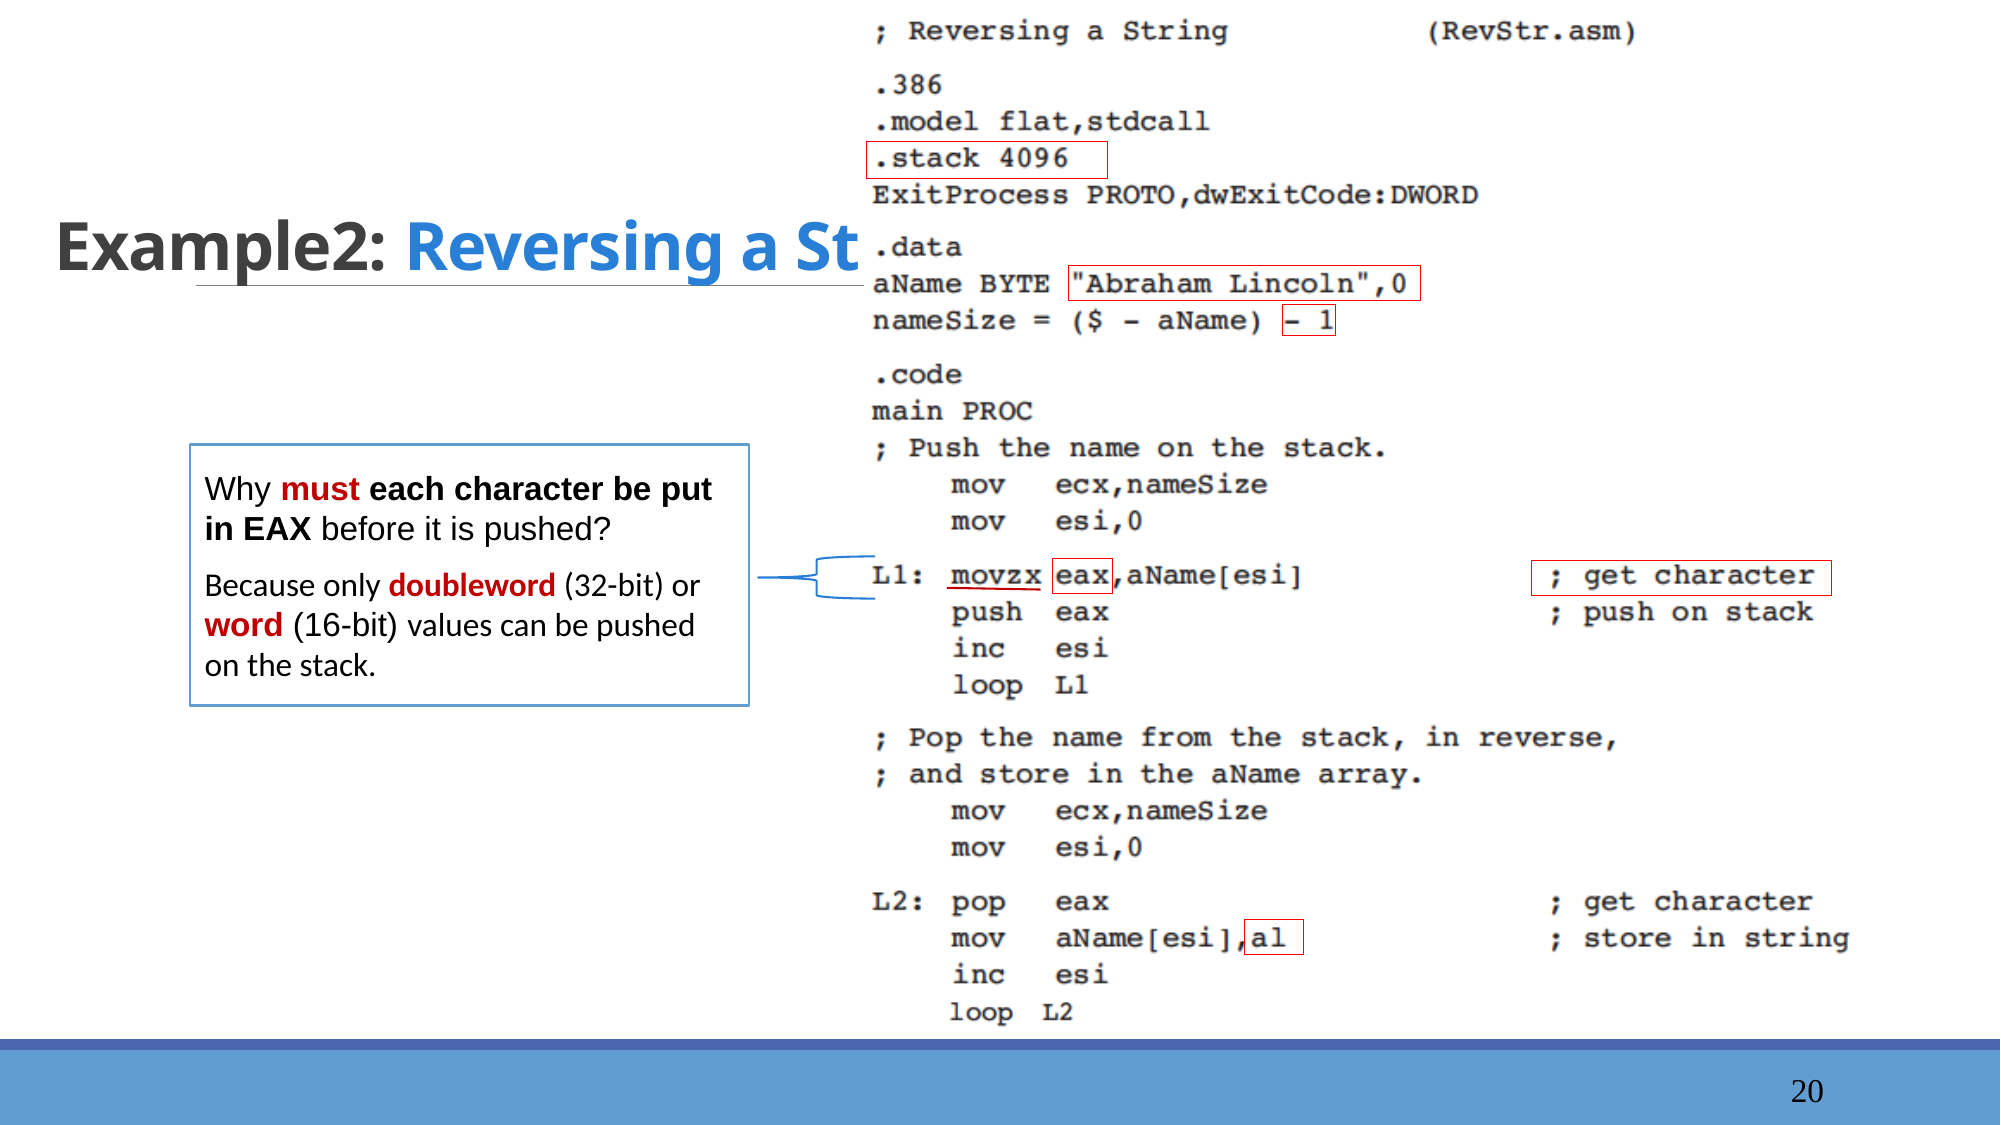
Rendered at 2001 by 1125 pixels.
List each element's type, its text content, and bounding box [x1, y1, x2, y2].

text_box [757, 555, 861, 600]
picture [836, 10, 1967, 1030]
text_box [946, 587, 1042, 591]
title Example2: Reversing a String [39, 54, 861, 292]
text_box Why must each character be put in EAX before it is pushed? Because only doubleword (32-bit) or word (16-bit) values can be pushed on the stack. [189, 443, 750, 707]
slide_number 21 [1624, 1059, 1840, 1120]
